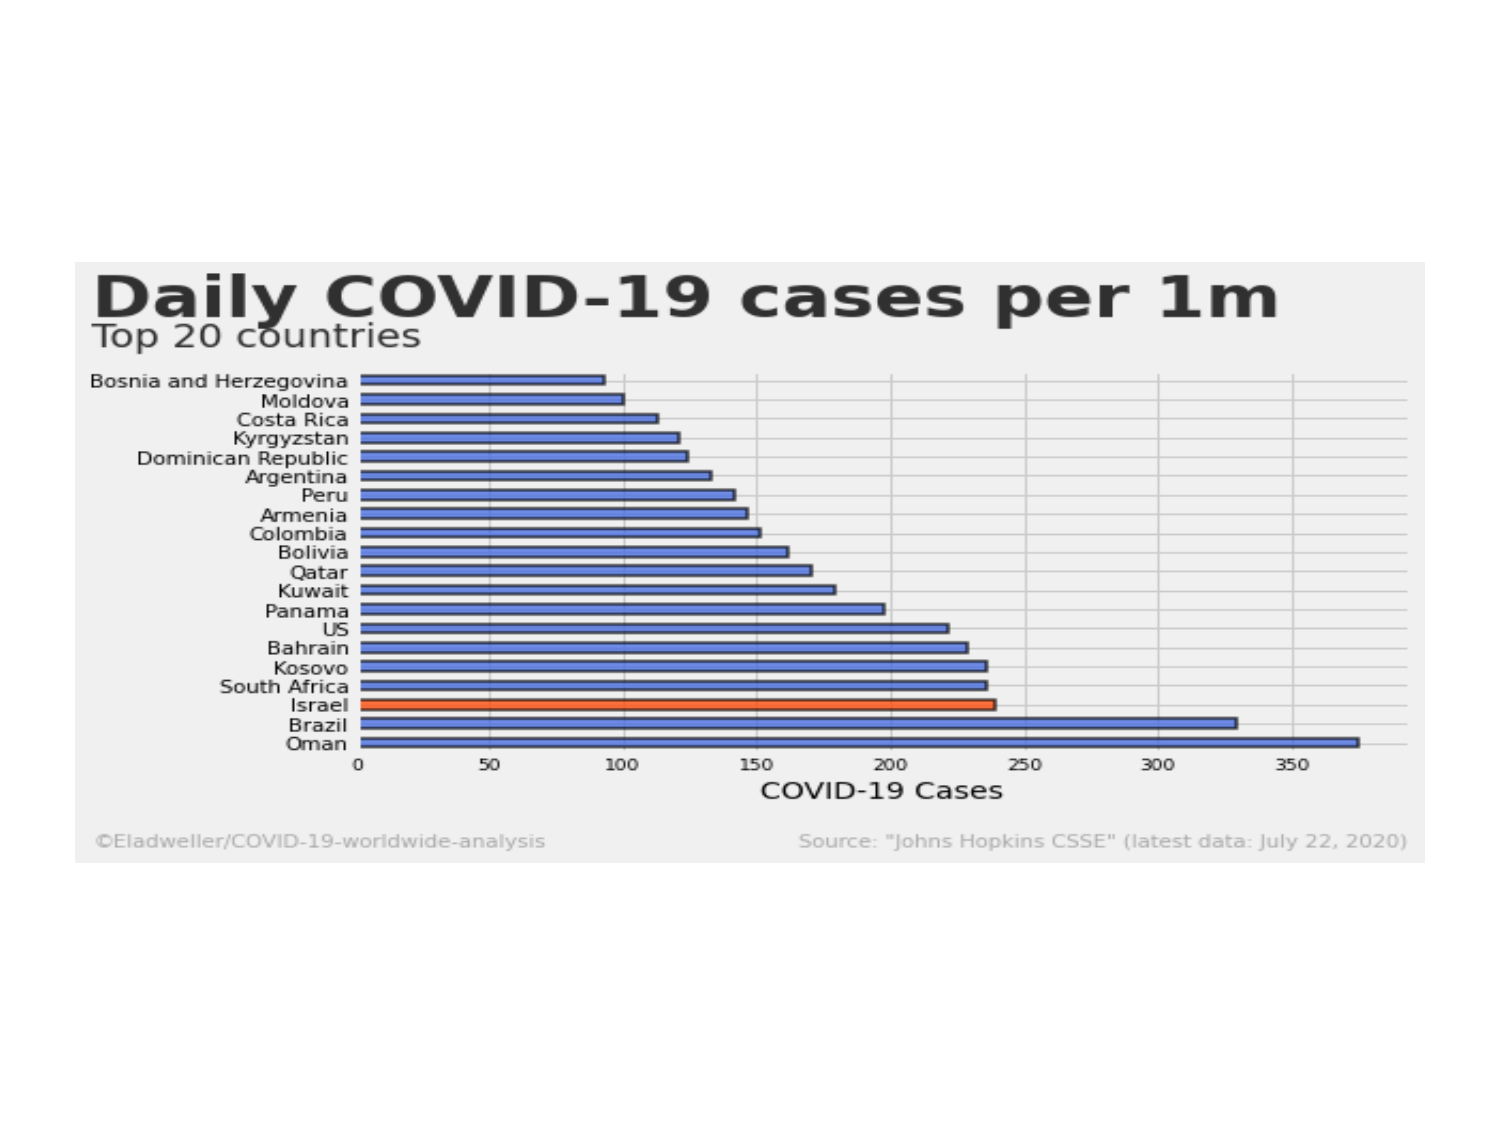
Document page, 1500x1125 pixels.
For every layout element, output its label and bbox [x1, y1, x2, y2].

picture [74, 262, 1426, 863]
